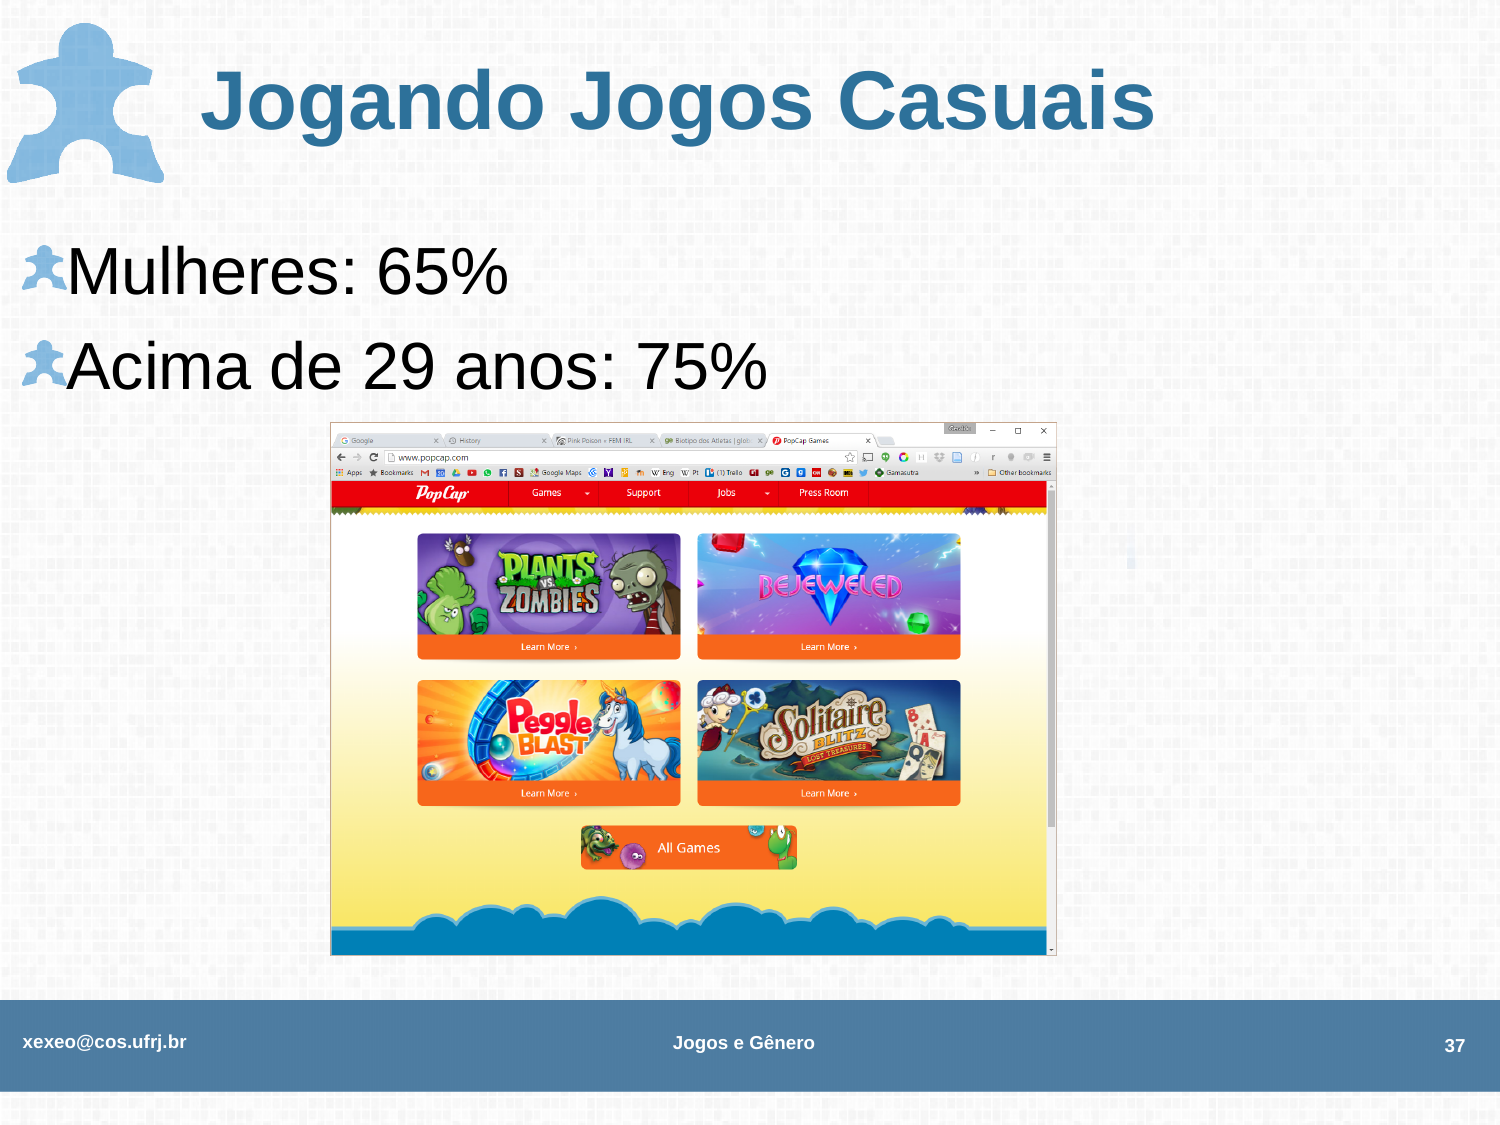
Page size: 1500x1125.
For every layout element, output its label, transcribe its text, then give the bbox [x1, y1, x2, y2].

title Jogando Jogos Casuais [185, 11, 1481, 195]
footer Jogos e Gênero [526, 1018, 962, 1066]
picture [0, 0, 1500, 1125]
slide_number xexeo@cos.ufrj.br [7, 1017, 203, 1066]
slide_number 37 [1285, 1021, 1481, 1069]
list Mulheres: 65% Acima de 29 anos: 75% [7, 220, 1481, 976]
